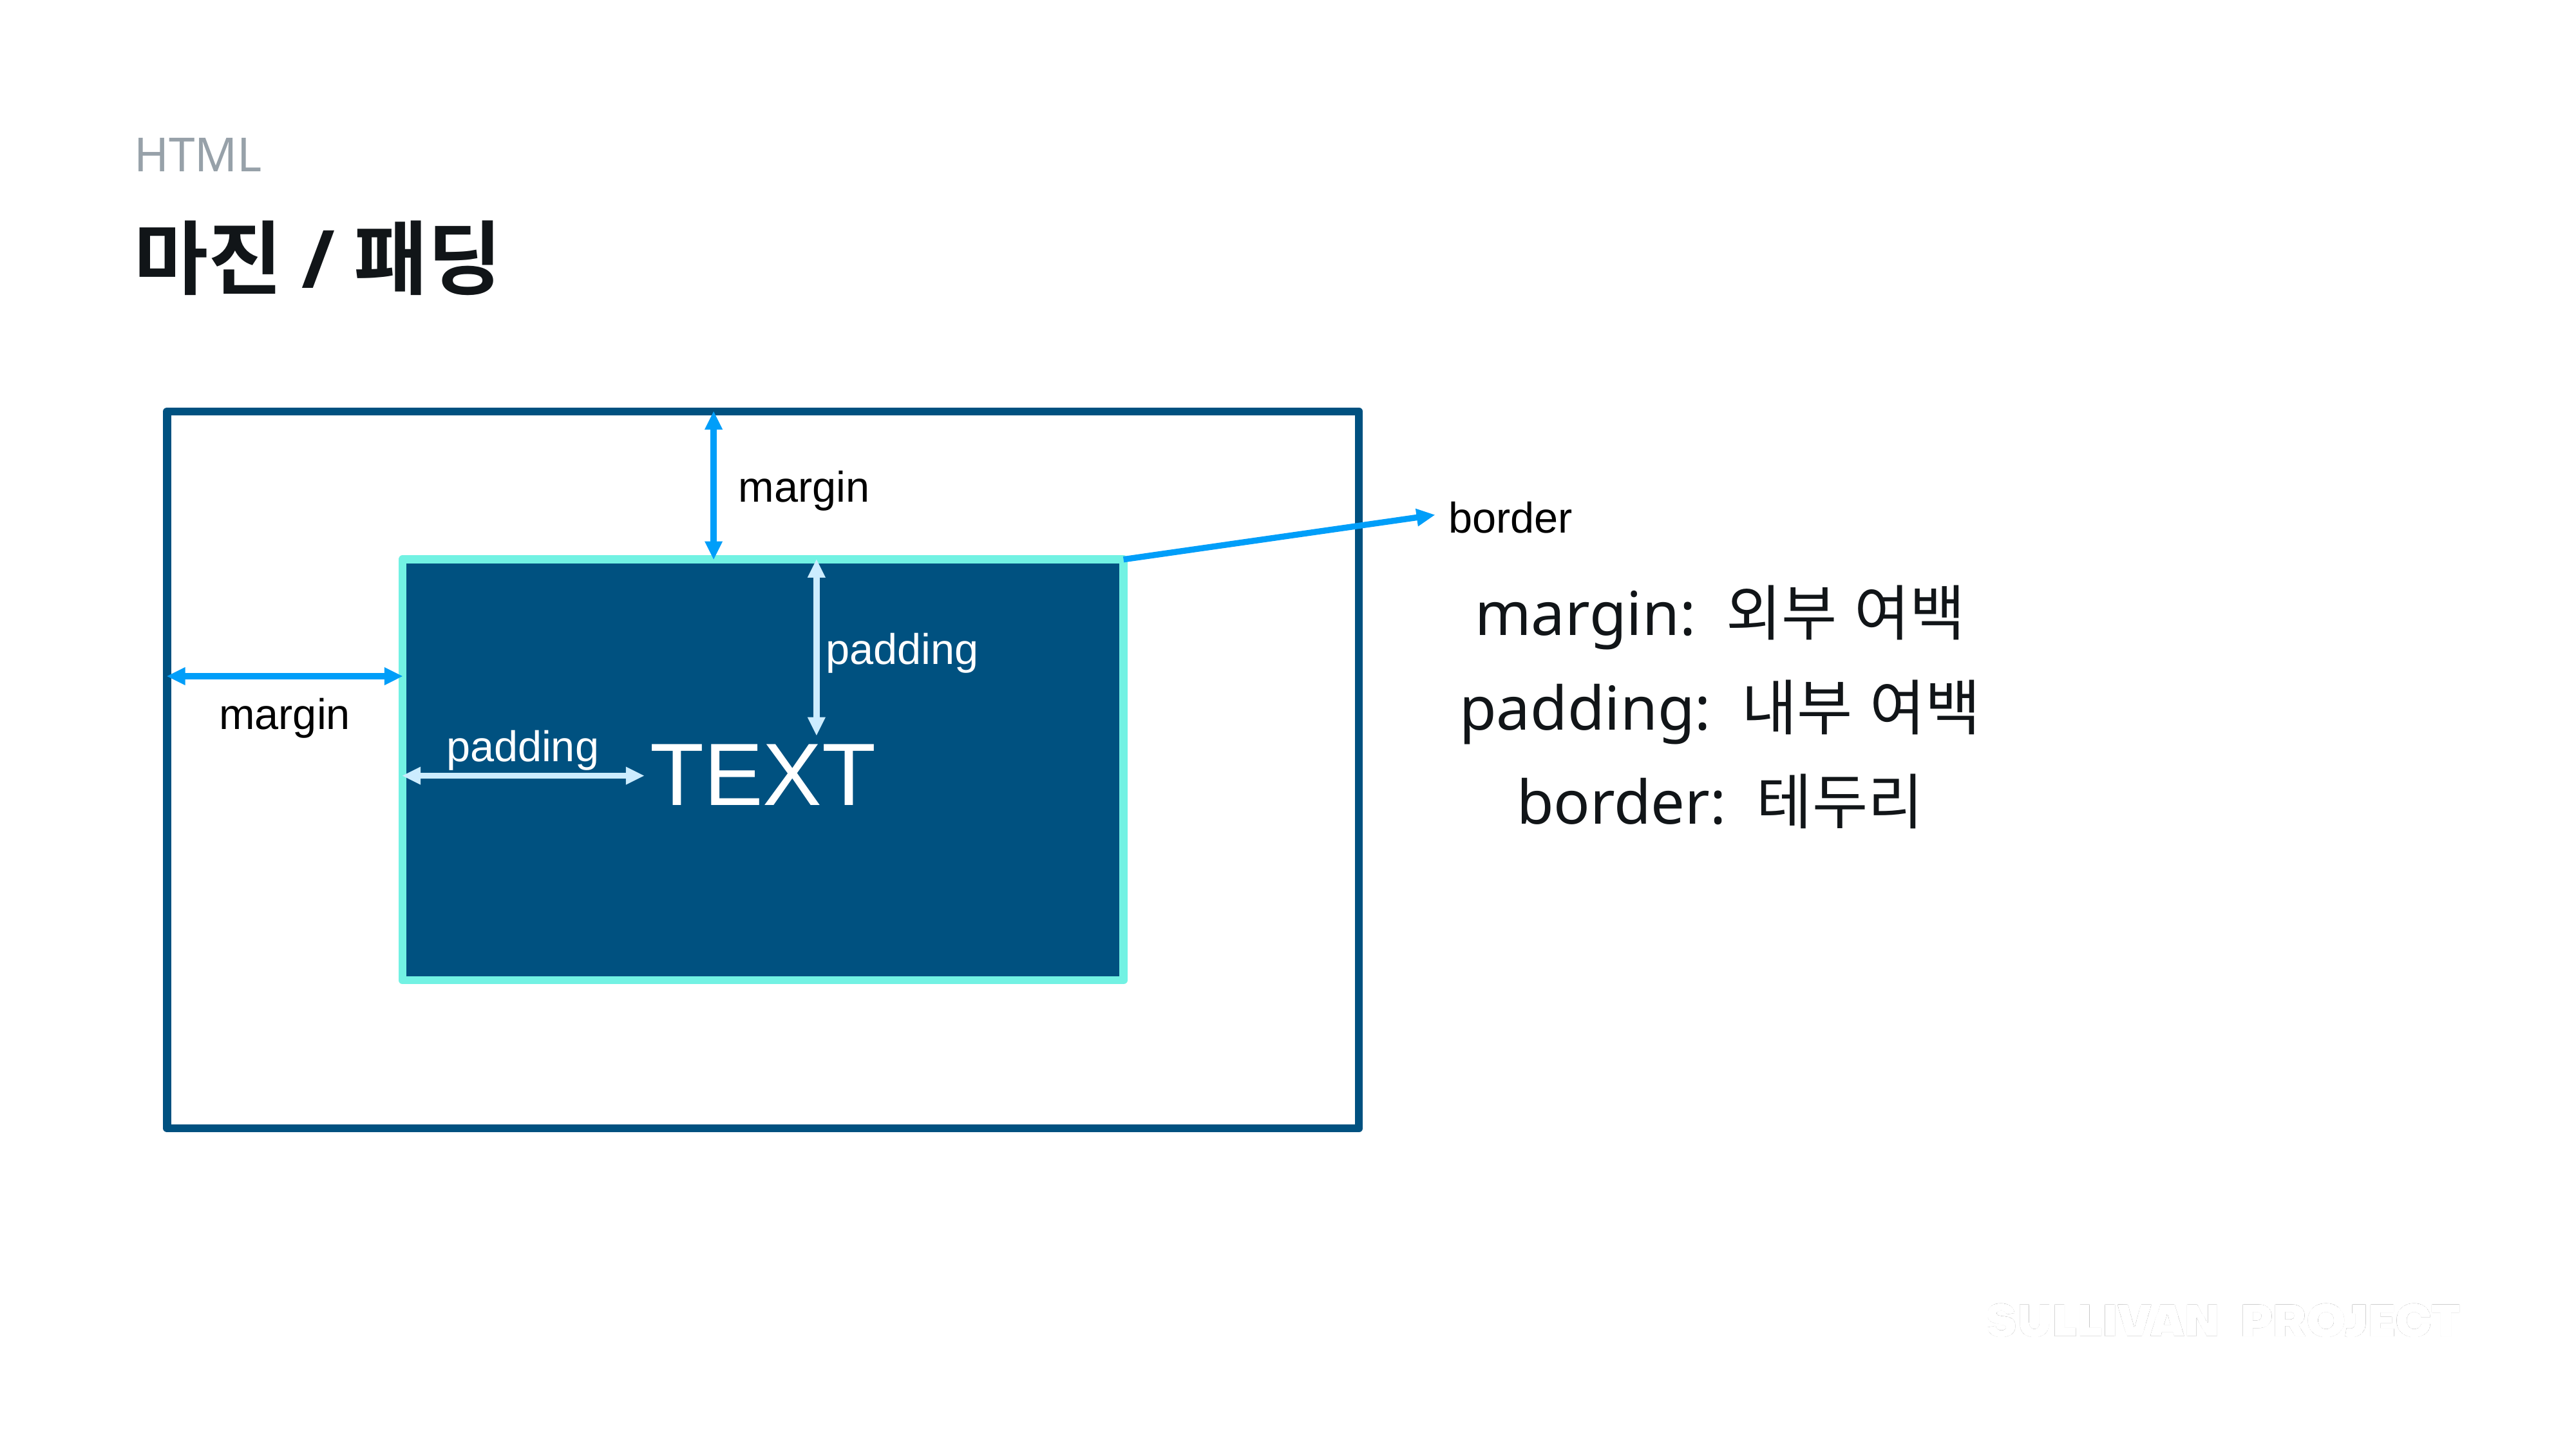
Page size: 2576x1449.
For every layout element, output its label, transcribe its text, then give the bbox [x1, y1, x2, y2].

text_box HTML [128, 119, 694, 187]
picture [1987, 1297, 2465, 1338]
text_box 마진/패딩 [129, 202, 1242, 310]
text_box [167, 411, 1598, 1129]
text_box margin: 외부 여백 padding: 내부 여백 border: 테두리 [1600, 547, 2029, 842]
